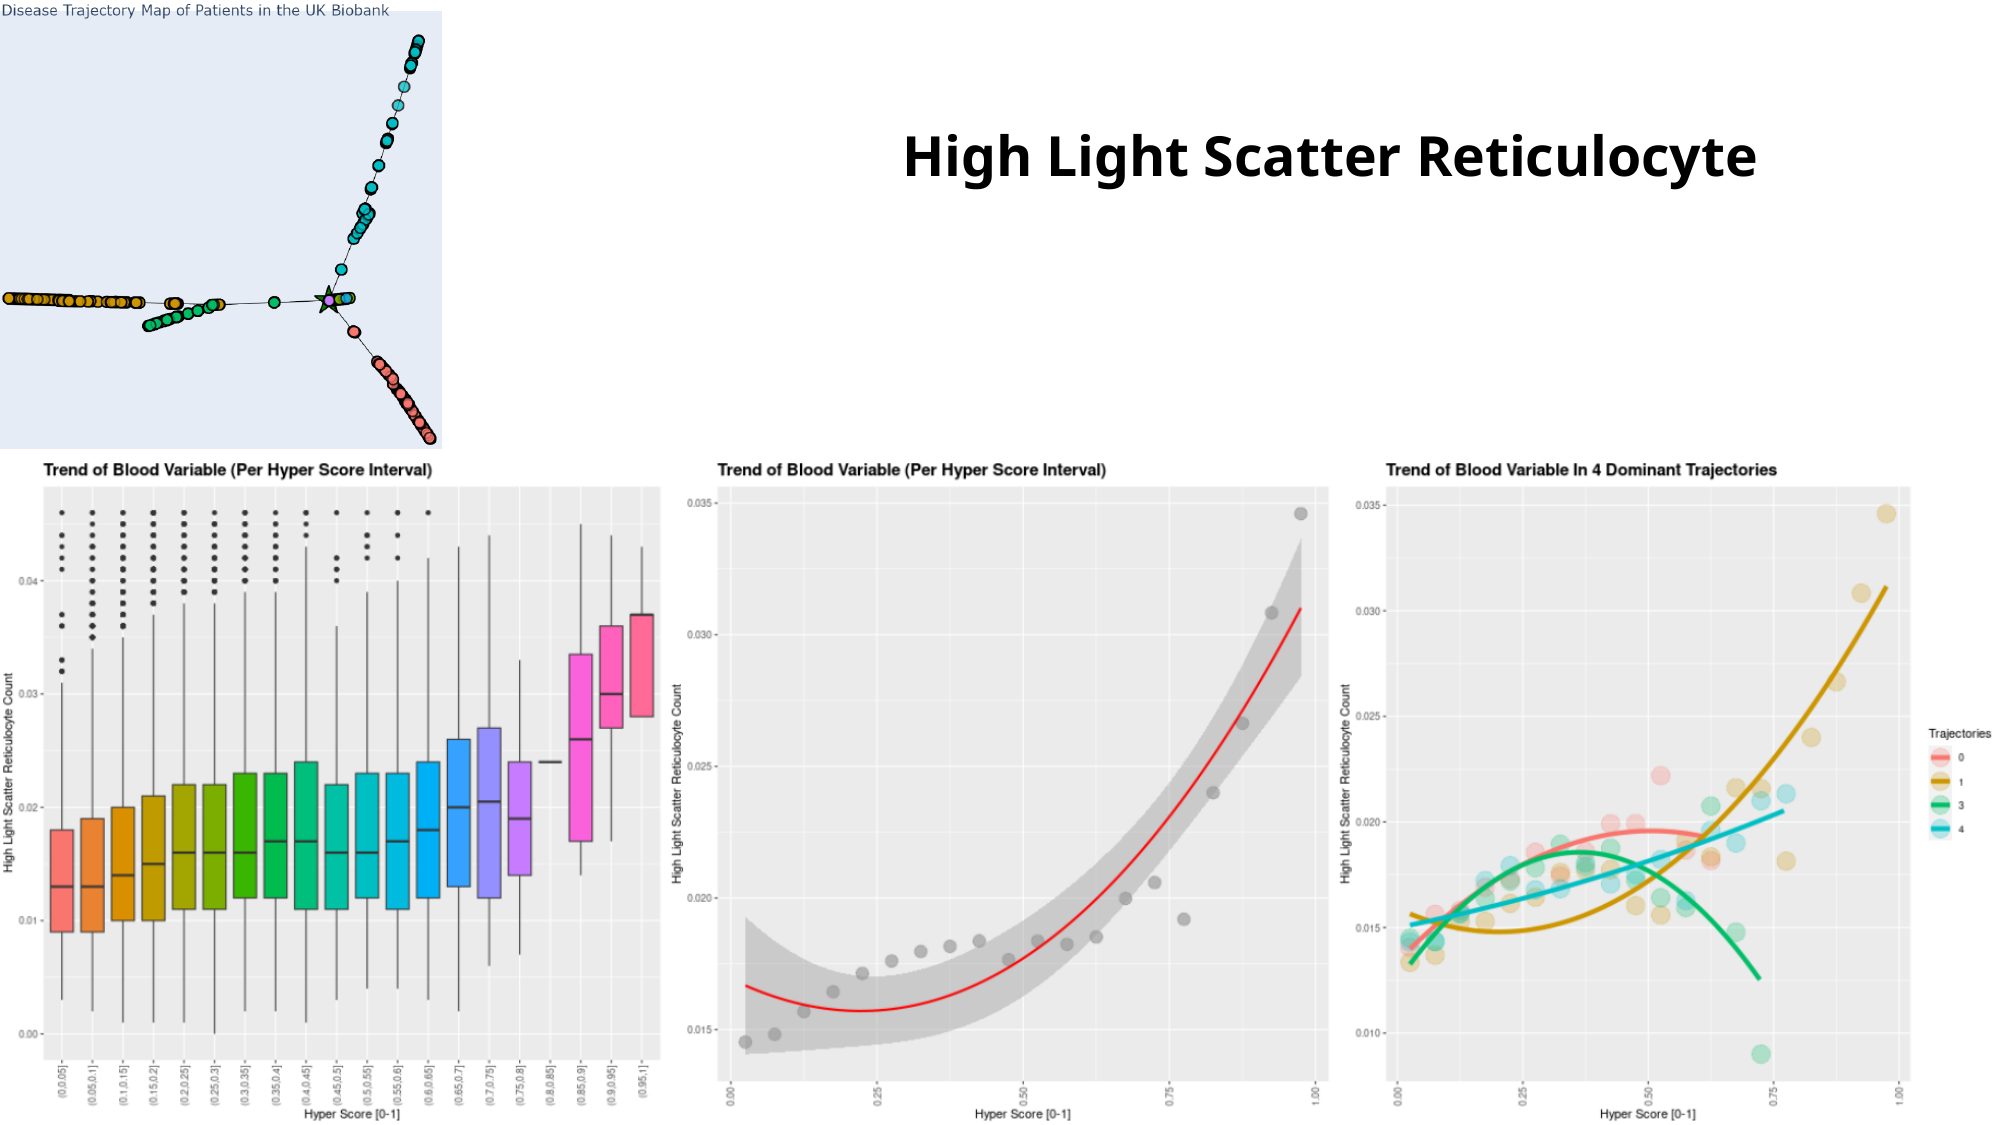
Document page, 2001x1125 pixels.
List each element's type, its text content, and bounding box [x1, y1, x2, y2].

picture [0, 461, 2000, 1125]
text_box High Light Scatter Reticulocyte [772, 120, 1889, 196]
picture [0, 0, 442, 449]
